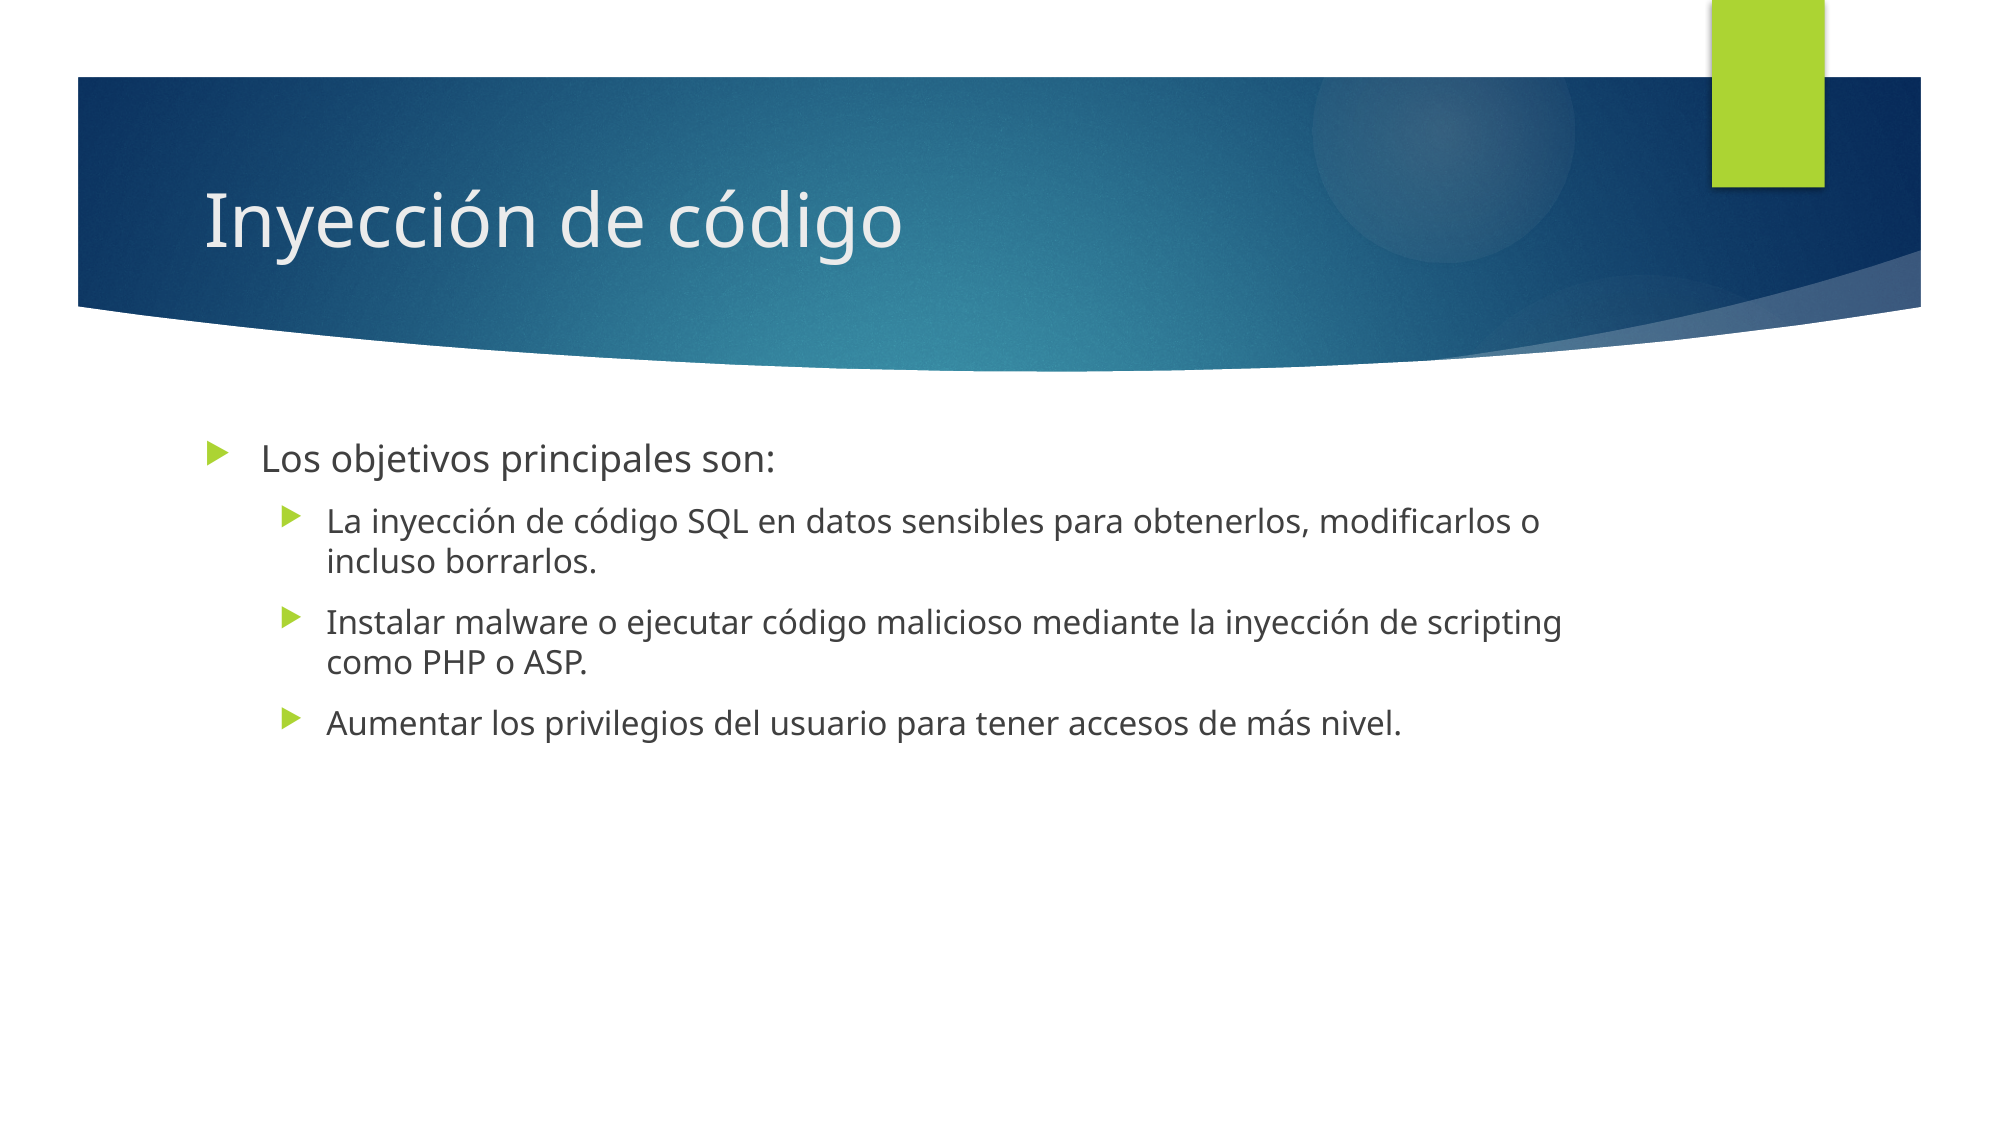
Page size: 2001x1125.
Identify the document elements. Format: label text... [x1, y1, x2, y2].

title Inyección de código [189, 159, 1627, 276]
list Los objetivos principales son: La inyección de código SQL en datos sensibles para obtenerlos, modificarlos o incluso borrarlos. Instalar malware o ejecutar código malicioso mediante la inyección de scripting como PHP o ASP. Aumentar los privilegios del usuario para tener accesos de más nivel. [189, 427, 1627, 988]
